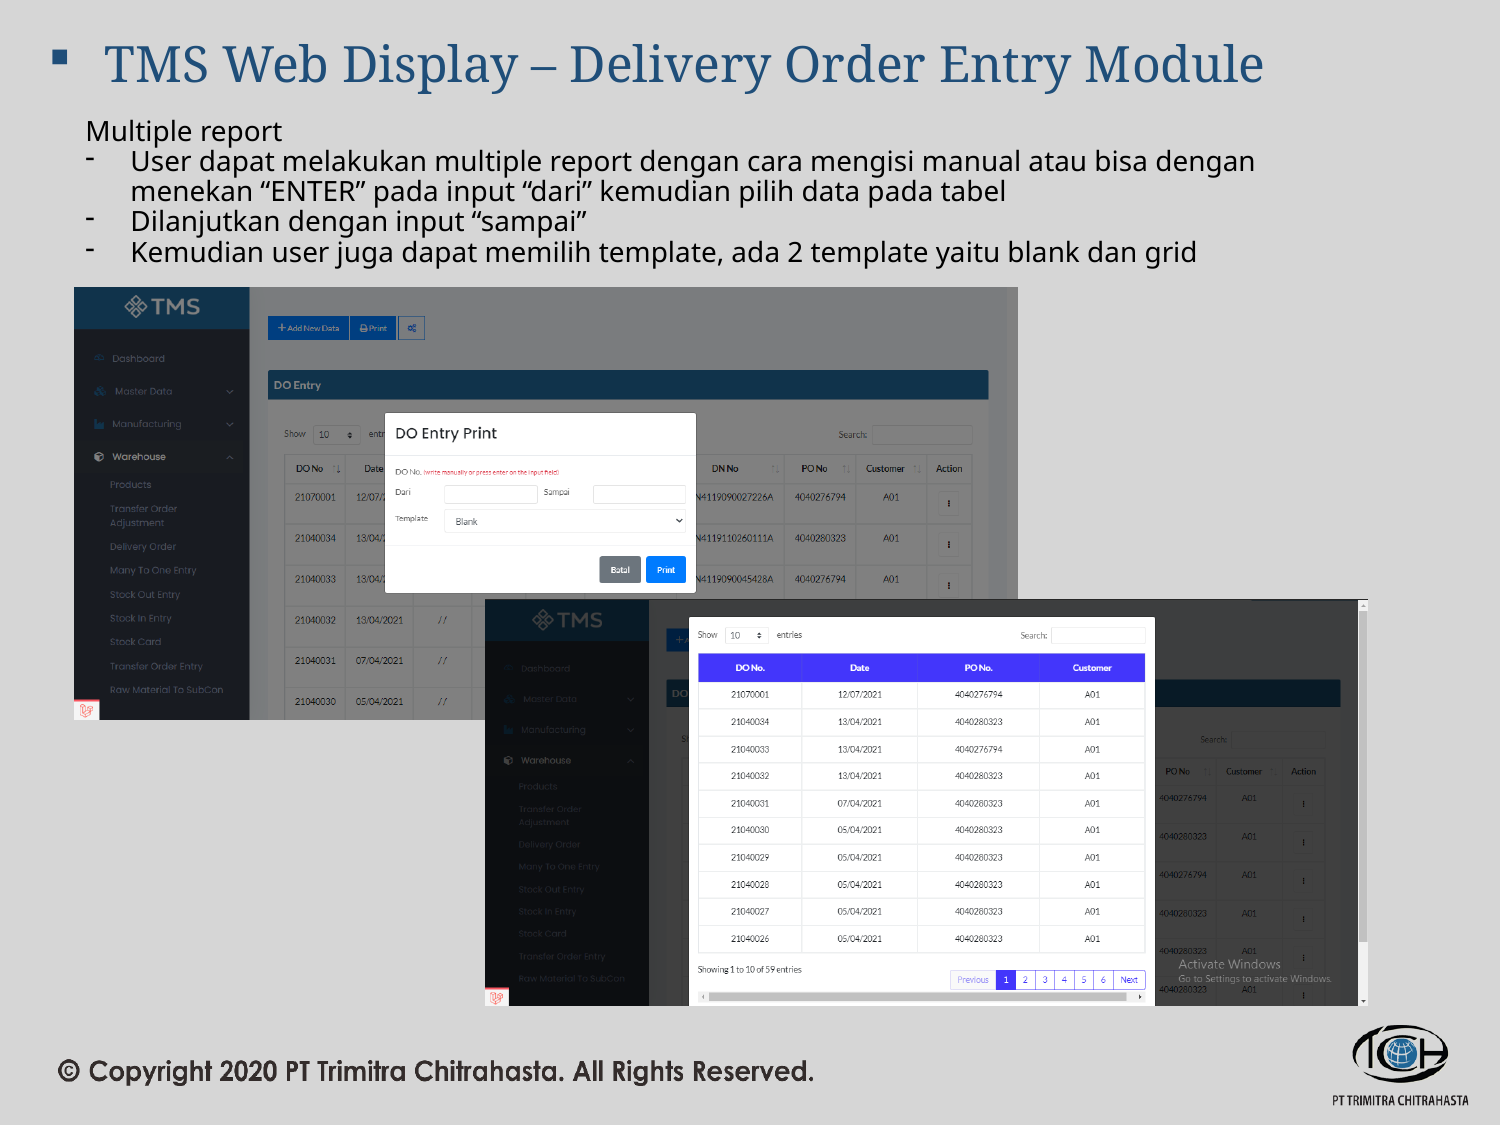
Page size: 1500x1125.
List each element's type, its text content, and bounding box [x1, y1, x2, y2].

text_box [74, 124, 1368, 288]
picture [74, 287, 1475, 1125]
title TMS Web Display – Delivery Order Entry Module [33, 0, 1328, 148]
picture [58, 1059, 813, 1086]
text_box Multiple report User dapat melakukan multiple report dengan cara mengisi manual atau bisa dengan menekan “ENTER” pada input “dari” kemudian pilih data pada tabel Dilanjutkan dengan input “sampai” Kemudian user juga dapat memilih template, ada 2 template yaitu blank dan grid [74, 110, 1328, 274]
